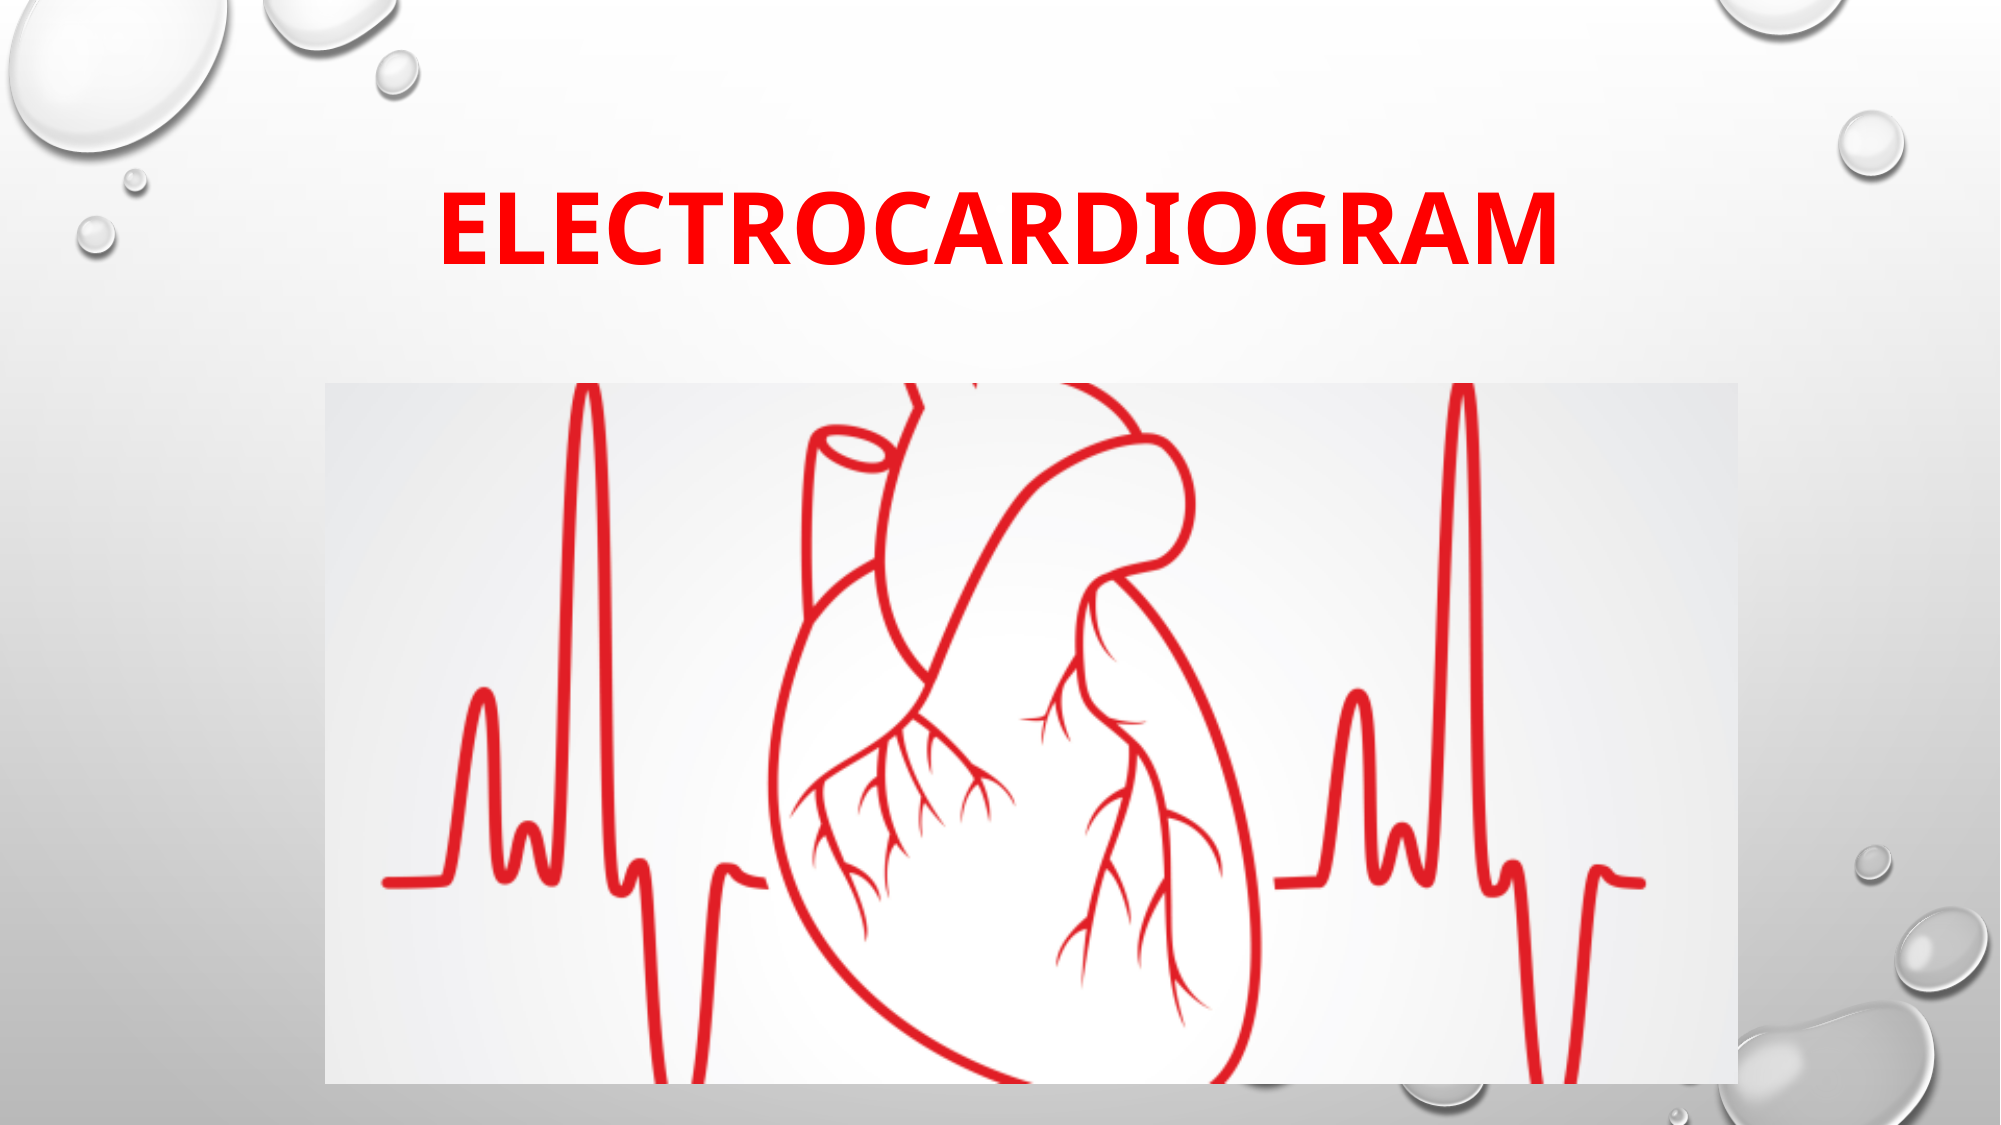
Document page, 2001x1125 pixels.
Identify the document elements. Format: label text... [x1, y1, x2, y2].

picture [0, 0, 2000, 1125]
title electrocardiogram [149, 101, 1851, 364]
